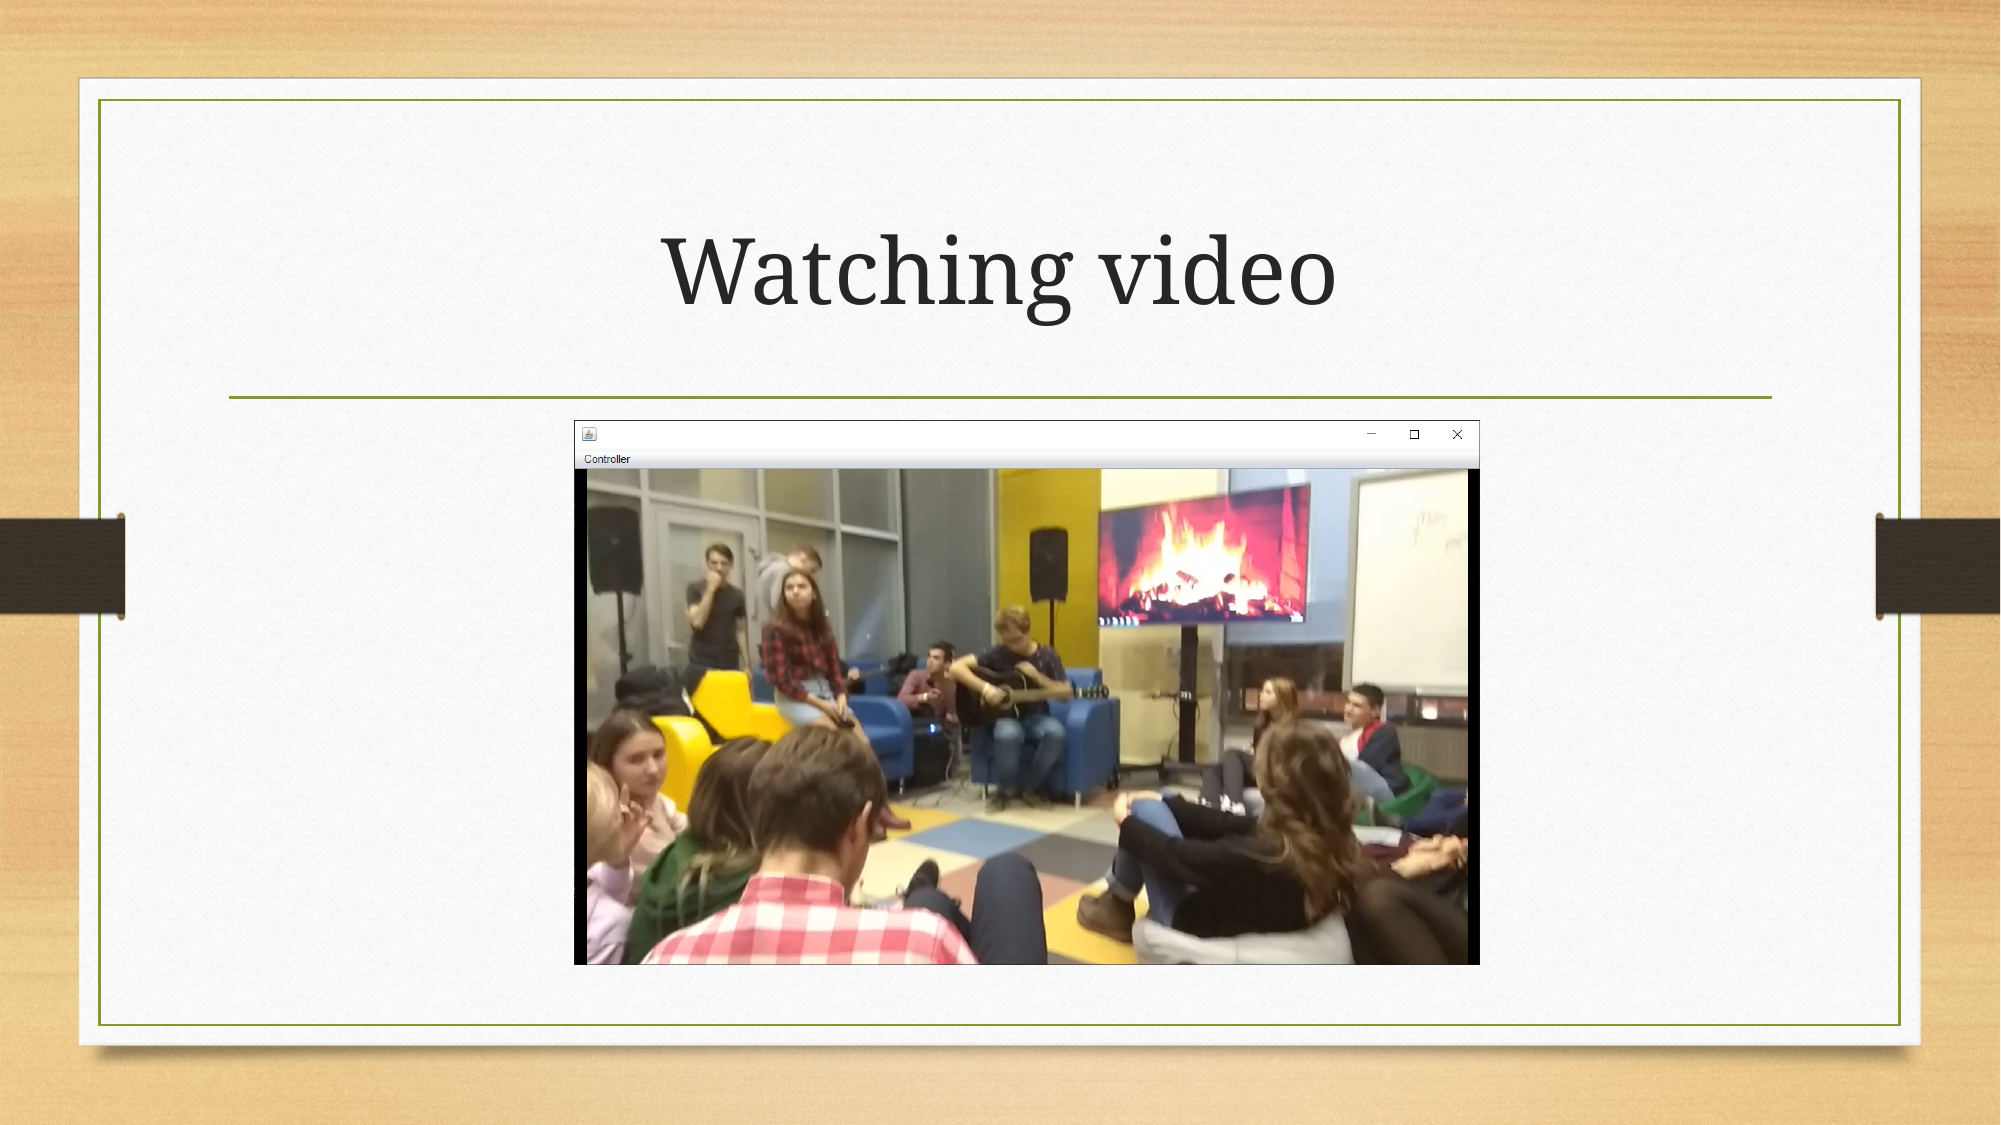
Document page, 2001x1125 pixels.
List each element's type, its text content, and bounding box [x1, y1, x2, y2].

title Watching video [212, 161, 1788, 375]
picture [0, 0, 2001, 1125]
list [574, 420, 1481, 966]
